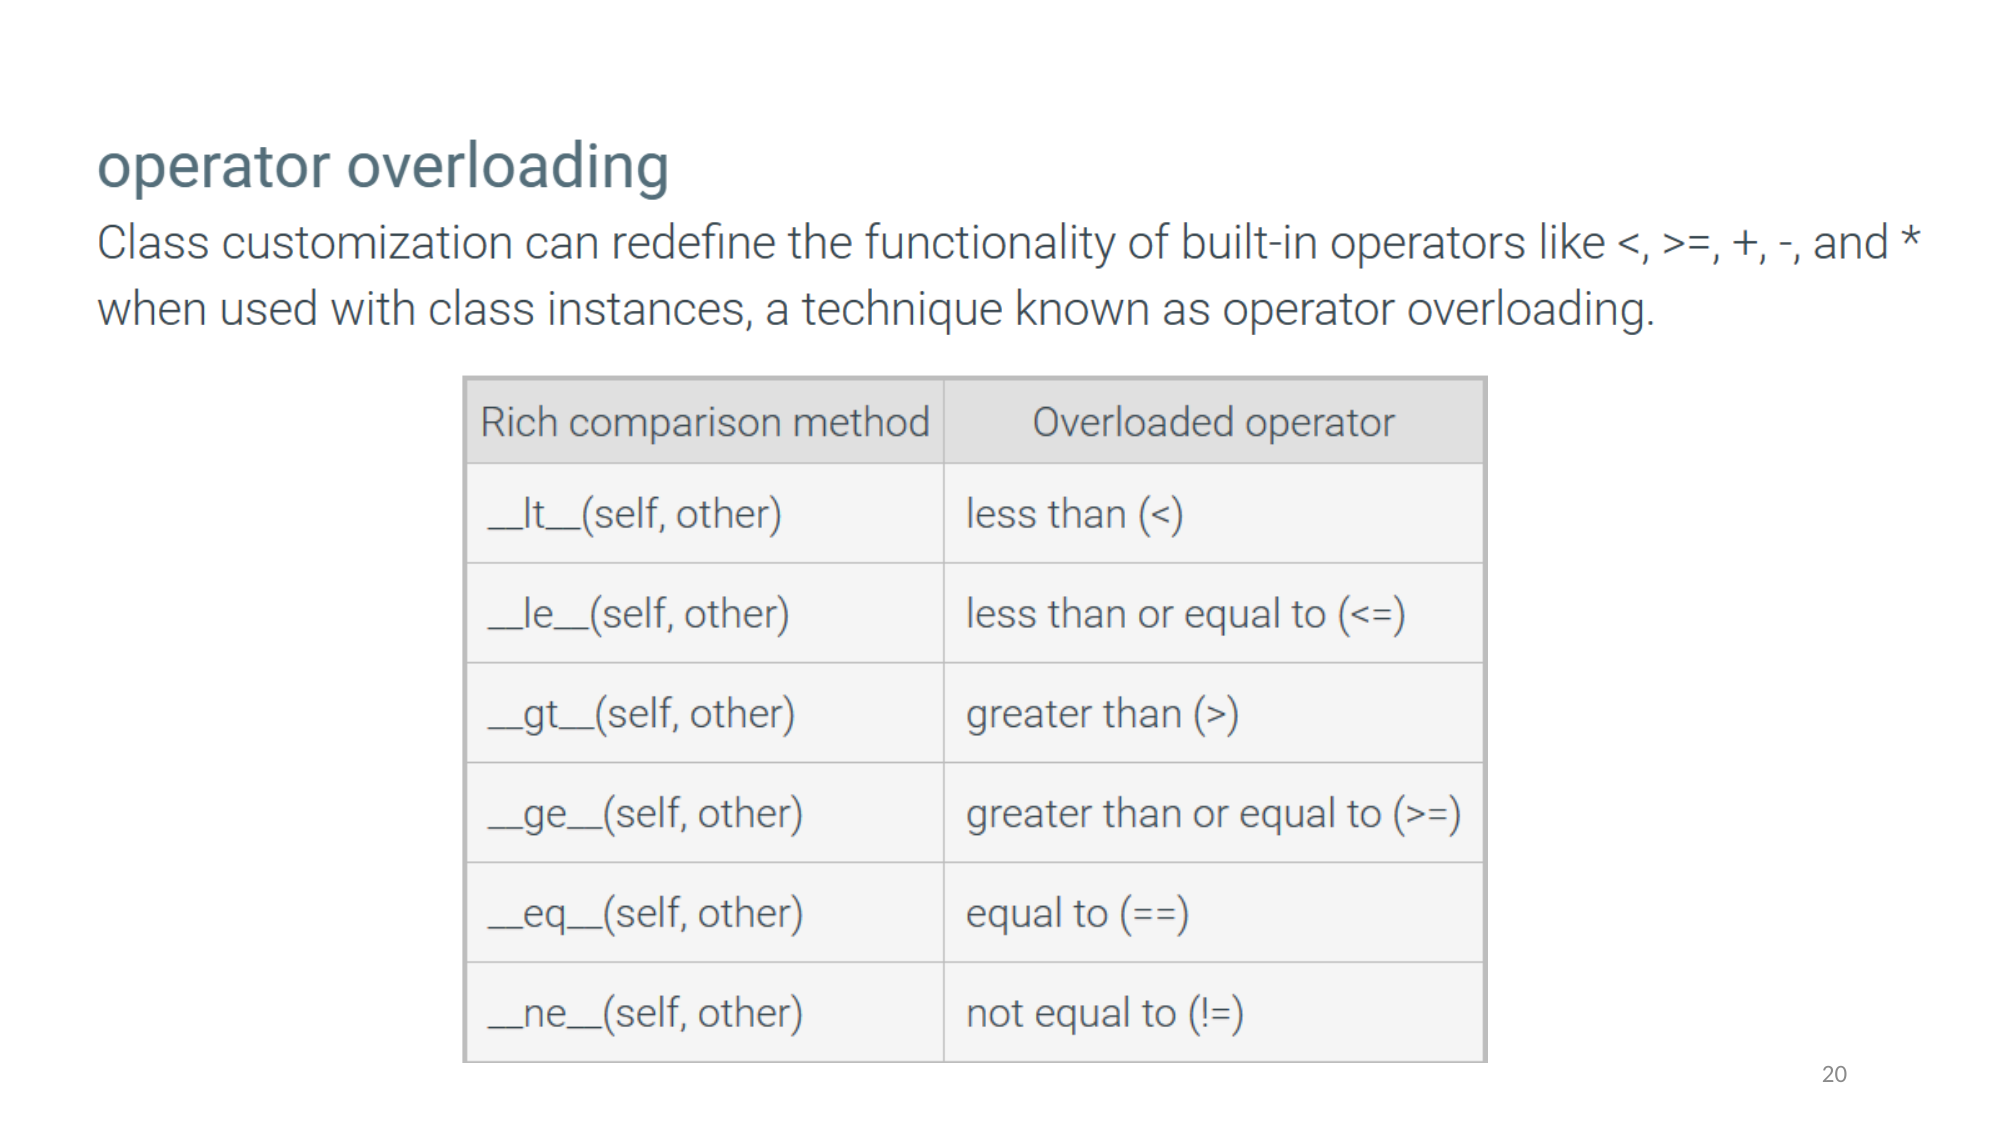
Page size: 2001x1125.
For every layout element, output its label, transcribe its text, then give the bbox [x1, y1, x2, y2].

picture [461, 371, 1488, 1063]
slide_number 20 [1412, 1042, 1863, 1103]
picture [83, 131, 1931, 341]
